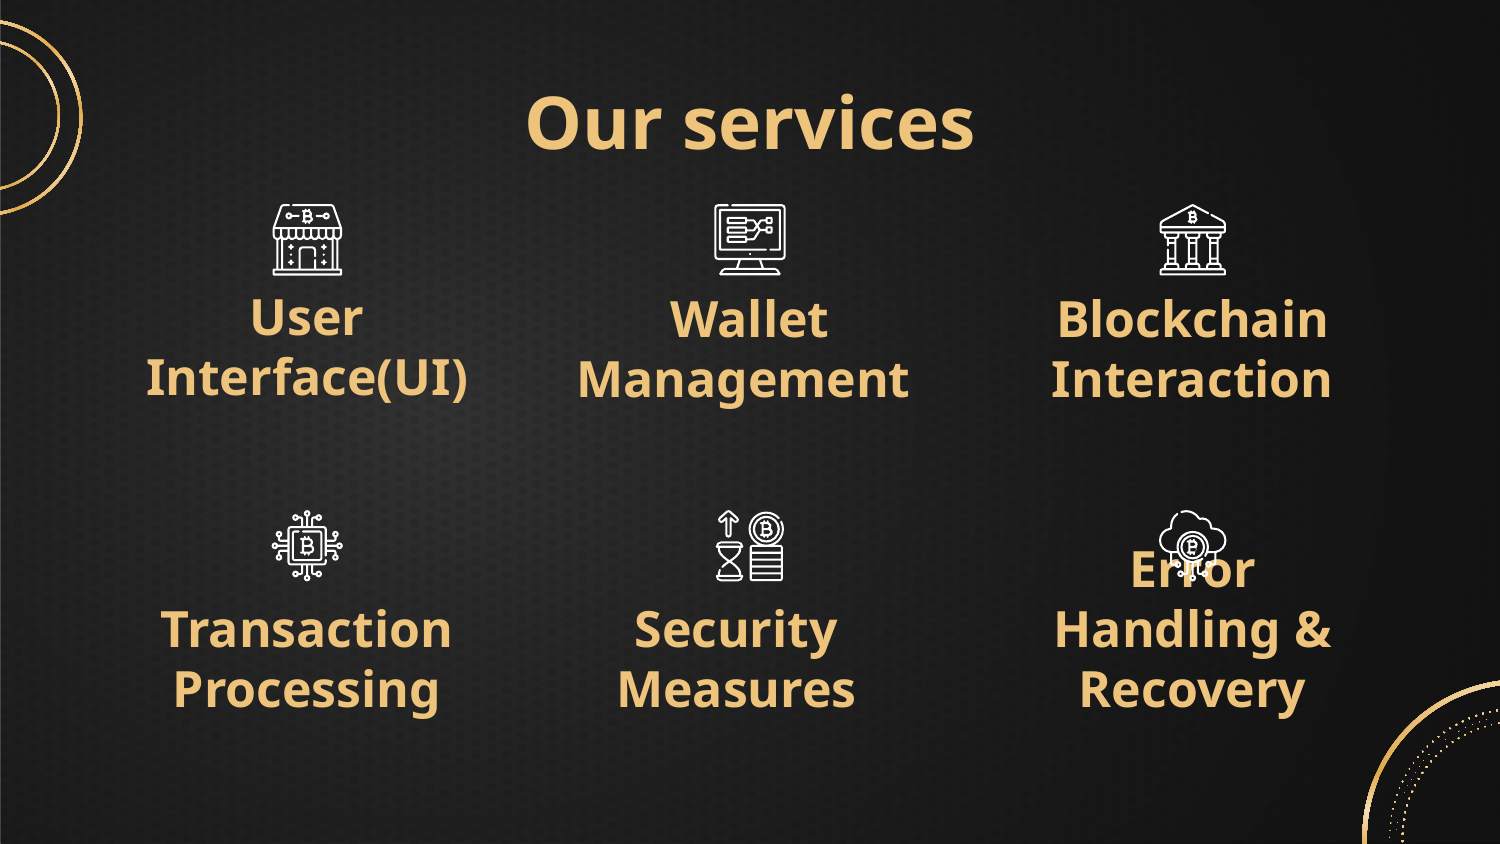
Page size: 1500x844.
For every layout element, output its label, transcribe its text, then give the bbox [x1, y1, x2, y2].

title User Interface(UI) [118, 334, 497, 421]
title Security Measures [547, 645, 926, 733]
title Wallet Management [560, 335, 940, 423]
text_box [715, 509, 785, 582]
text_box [272, 203, 343, 276]
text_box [714, 203, 786, 276]
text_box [1158, 509, 1227, 582]
title Blockchain Interaction [1003, 335, 1382, 423]
title Transaction Processing [118, 645, 497, 733]
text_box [271, 509, 344, 582]
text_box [1159, 203, 1227, 276]
title Error Handling & Recovery [1003, 645, 1382, 733]
title Our services [118, 72, 1382, 167]
